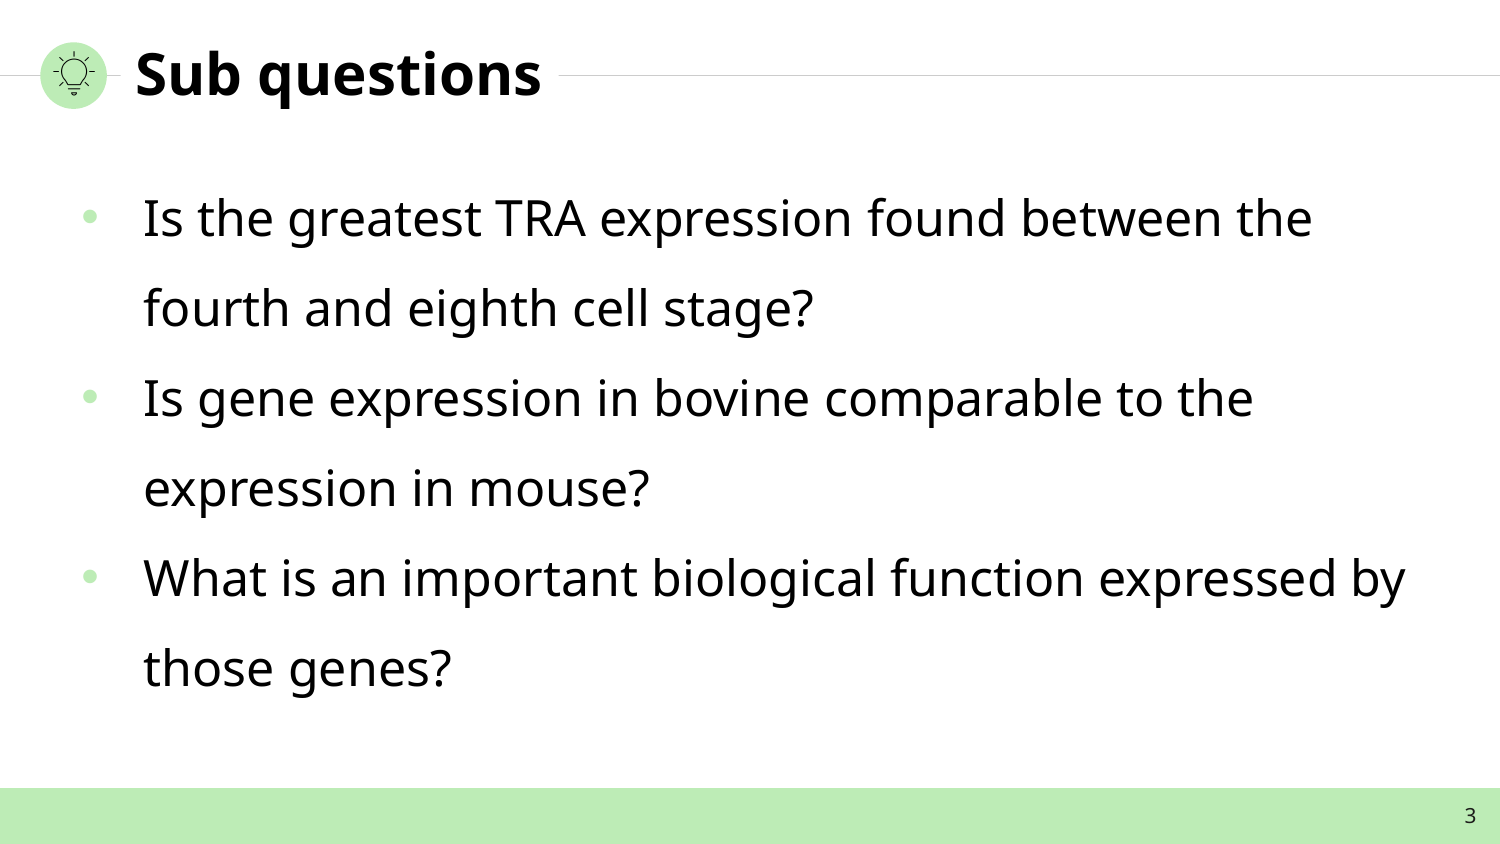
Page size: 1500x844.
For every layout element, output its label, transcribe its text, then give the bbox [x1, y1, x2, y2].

picture [49, 49, 99, 99]
slide_number 3 [1401, 787, 1492, 844]
title Sub questions [120, 37, 559, 108]
list Is the greatest TRA expression found between the fourth and eighth cell stage? Is gene expression in bovine comparable to the expression in mouse? What is an important biological function expressed by those genes? [53, 141, 1450, 776]
